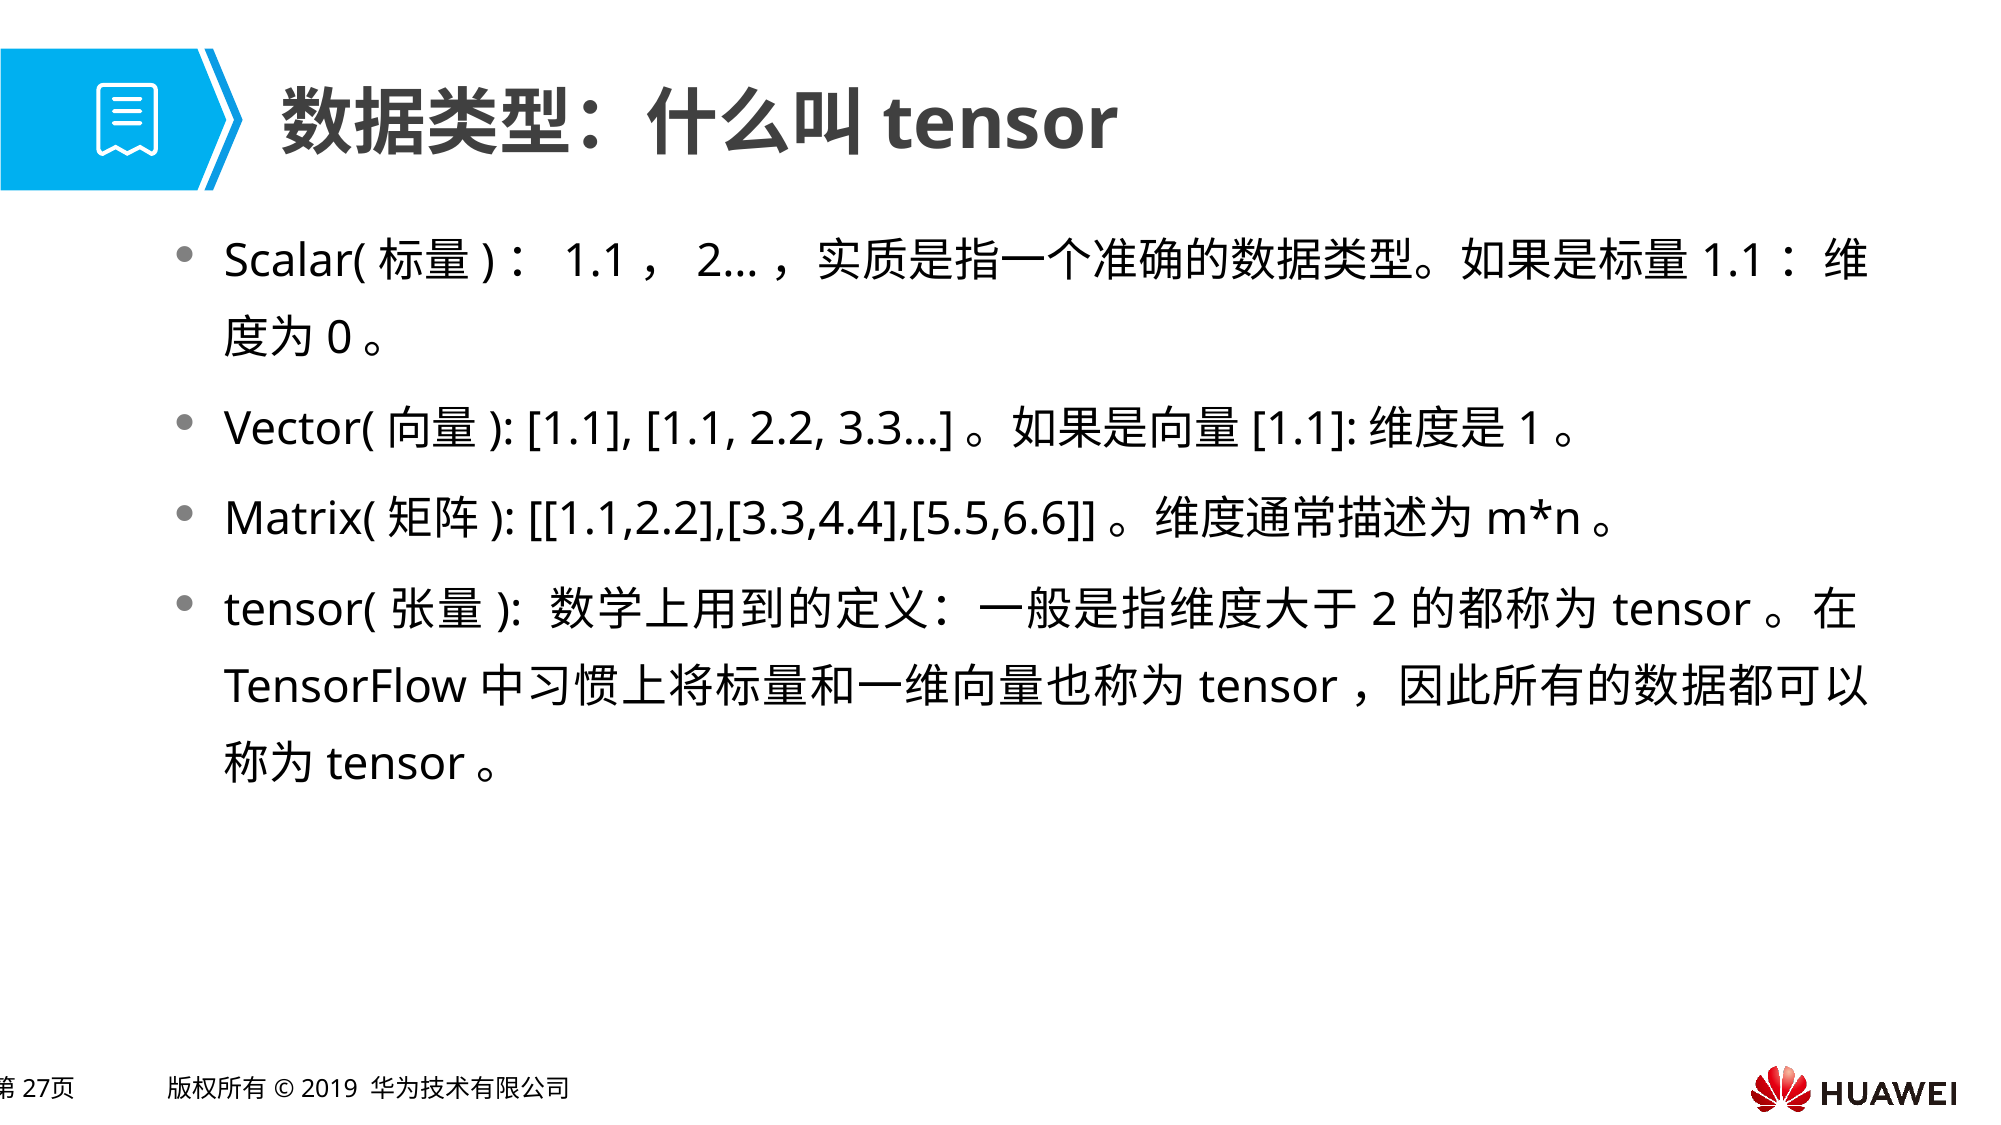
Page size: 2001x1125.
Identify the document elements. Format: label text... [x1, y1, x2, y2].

title 数据类型：什么叫tensor [263, 67, 1877, 173]
picture [1751, 1066, 1956, 1112]
list Scalar(标量)：1.1，2…，实质是指一个准确的数据类型。如果是标量1.1：维度为0。 Vector(向量): [1.1], [1.1, 2.2, 3.3…]。如果是向量[1.1]:维度是1。 Matrix(矩阵): [[1.1,2.2],[3.3,4.4],[5.5,6.6]]。维度通常描述为m*n。 tensor(张量): 数学上用到的定义：一般是指维度大于2的都称为tensor。在TensorFlow中习惯上将标量和一维向量也称为tensor，因此所有的数据都可以称为tensor。 [160, 202, 1883, 1036]
